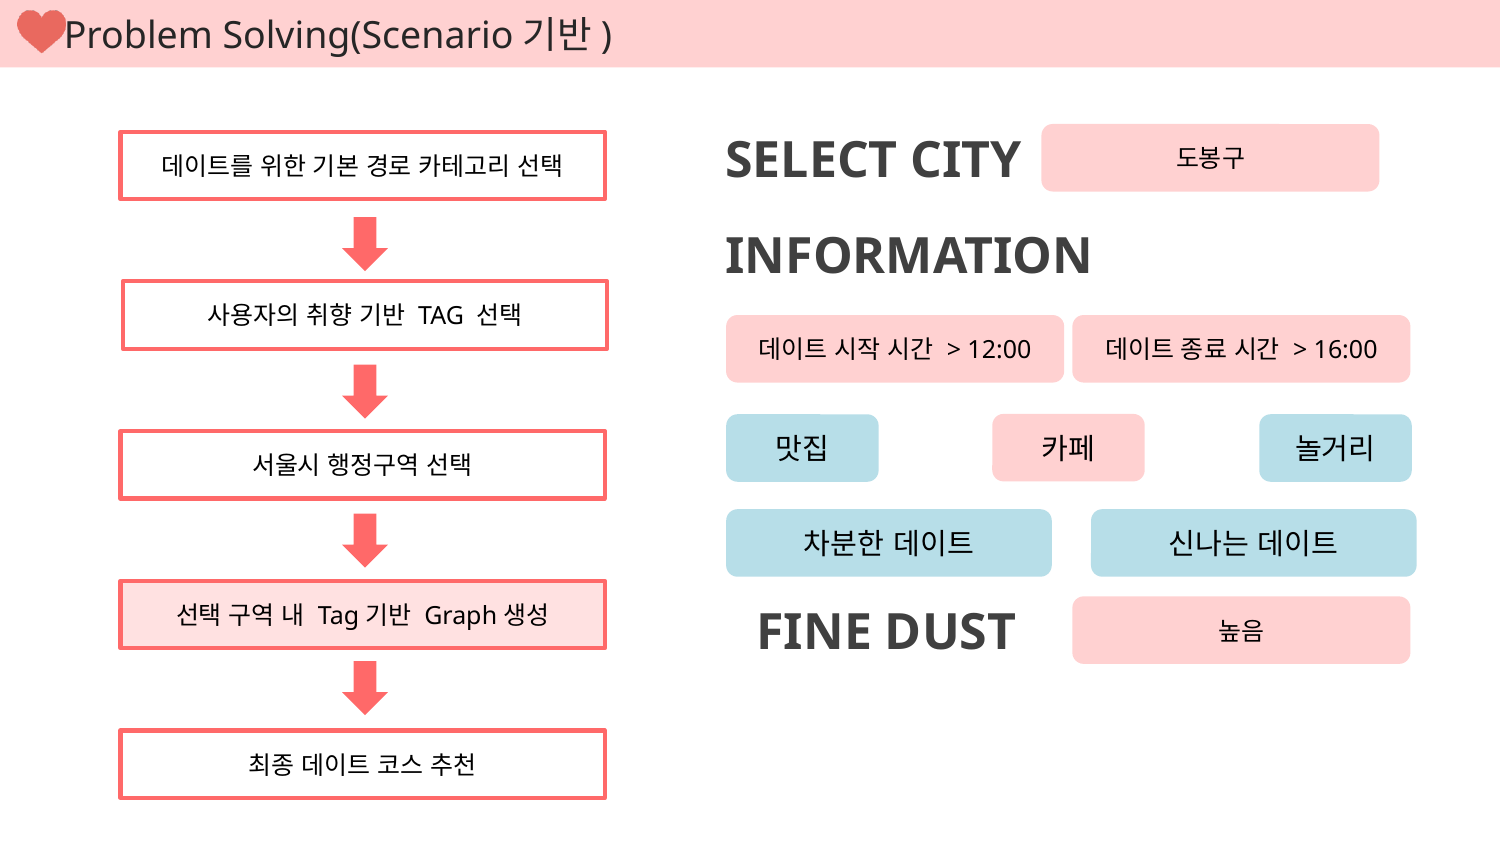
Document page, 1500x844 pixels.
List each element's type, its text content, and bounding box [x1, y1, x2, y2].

text_box 데이트 시작 시간 > 12:00 [723, 312, 1067, 385]
text_box 카페 [990, 411, 1147, 484]
text_box [340, 511, 390, 570]
text_box [340, 659, 390, 718]
text_box [340, 362, 390, 421]
text_box 선택 구역 내 Tag기반 Graph생성 [118, 579, 607, 650]
text_box 데이트를 위한 기본 경로 카테고리 선택 [118, 130, 607, 201]
text_box 서울시 행정구역 선택 [118, 429, 607, 501]
text_box 맛집 [724, 412, 881, 484]
text_box 차분한 데이트 [724, 507, 1054, 579]
text_box INFORMATION [710, 216, 1116, 291]
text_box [17, 3, 616, 65]
text_box 데이트 종료 시간 > 16:00 [1070, 312, 1413, 385]
text_box 놀거리 [1257, 412, 1414, 484]
text_box 사용자의 취향 기반 TAG 선택 [121, 279, 609, 351]
text_box 신나는 데이트 [1088, 507, 1419, 579]
text_box [340, 215, 390, 274]
text_box [0, 0, 1500, 70]
text_box 최종 데이트 코스 추천 [118, 728, 607, 800]
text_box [710, 119, 1380, 196]
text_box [741, 591, 1411, 669]
